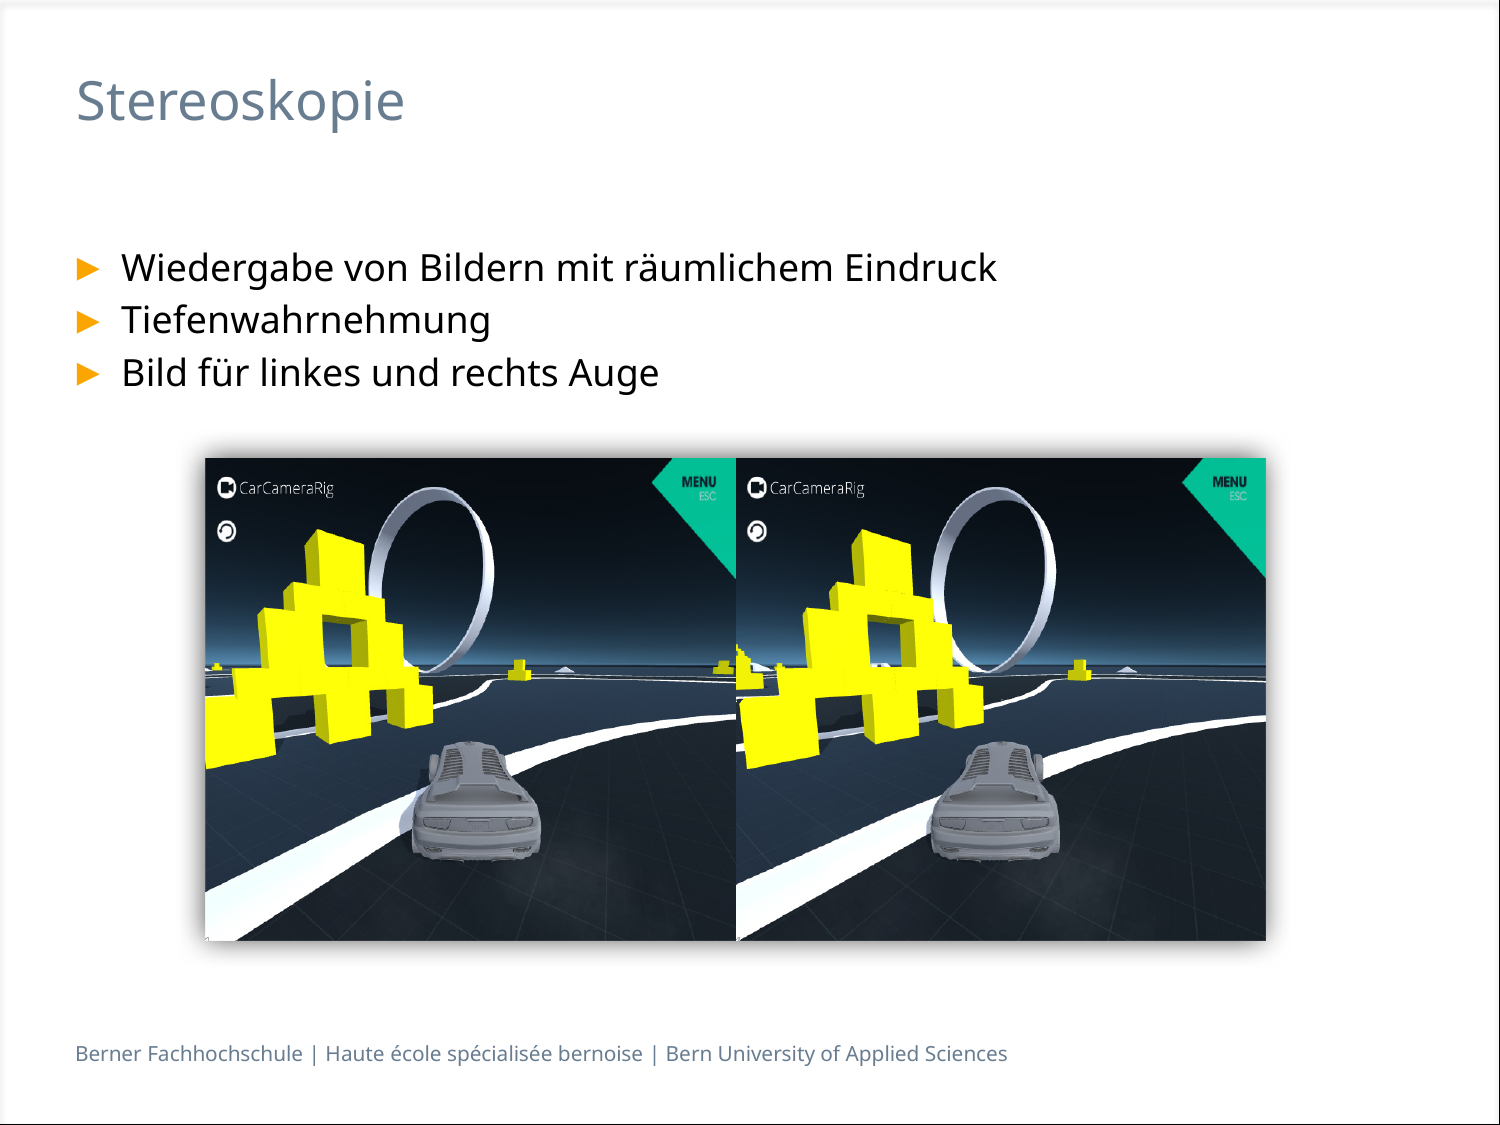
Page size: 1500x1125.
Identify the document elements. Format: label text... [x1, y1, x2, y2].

list Wiedergabe von Bildern mit räumlichem Eindruck Tiefenwahrnehmung Bild für linkes und rechts Auge [76, 236, 1406, 1004]
title Stereoskopie [76, 59, 1406, 148]
picture [205, 458, 1266, 942]
